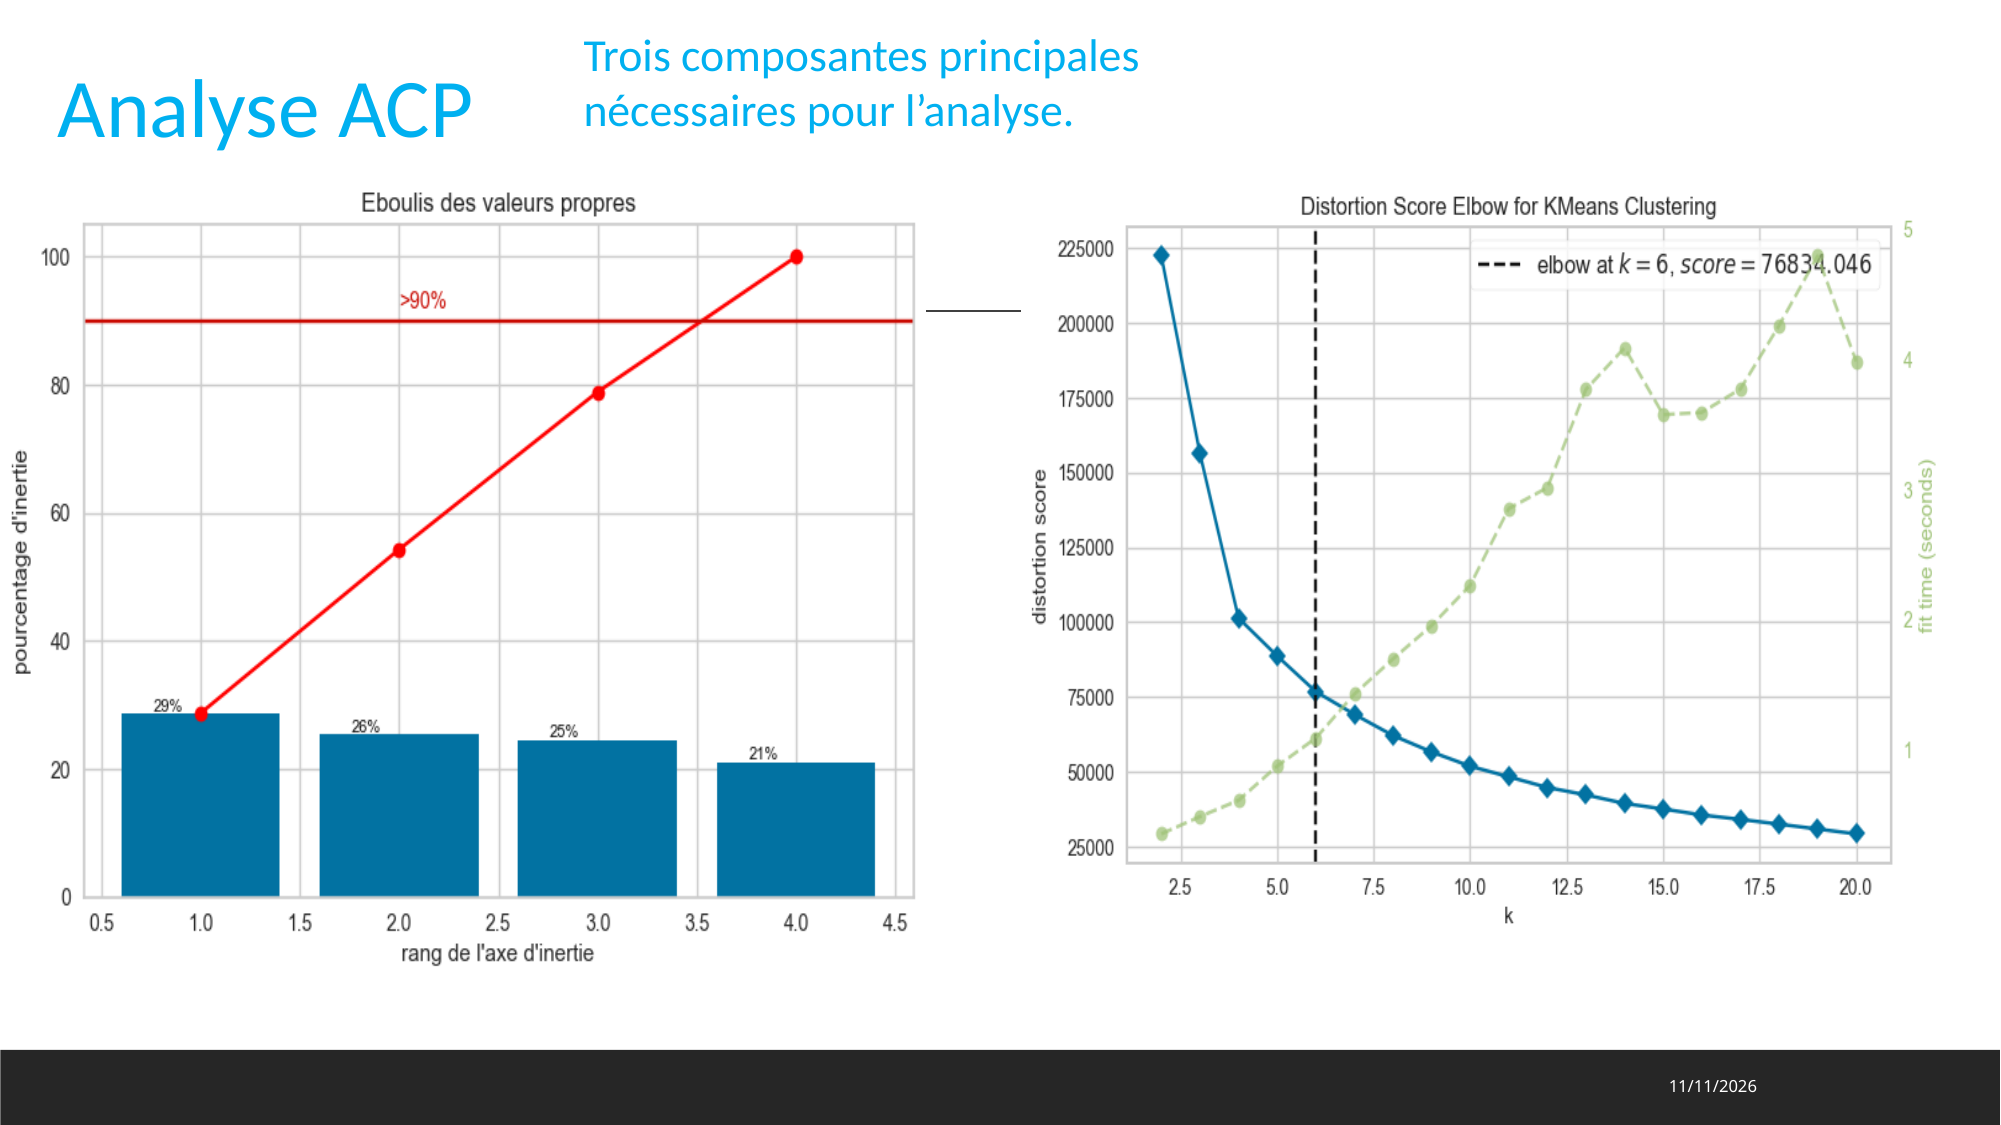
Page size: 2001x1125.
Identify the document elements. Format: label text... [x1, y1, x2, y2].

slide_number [1348, 1057, 1773, 1118]
picture [0, 177, 926, 983]
picture [1021, 181, 1948, 944]
text_box Trois composantes principales nécessaires pour l’analyse. [568, 18, 1168, 144]
list Analyse ACP [32, 36, 1952, 963]
